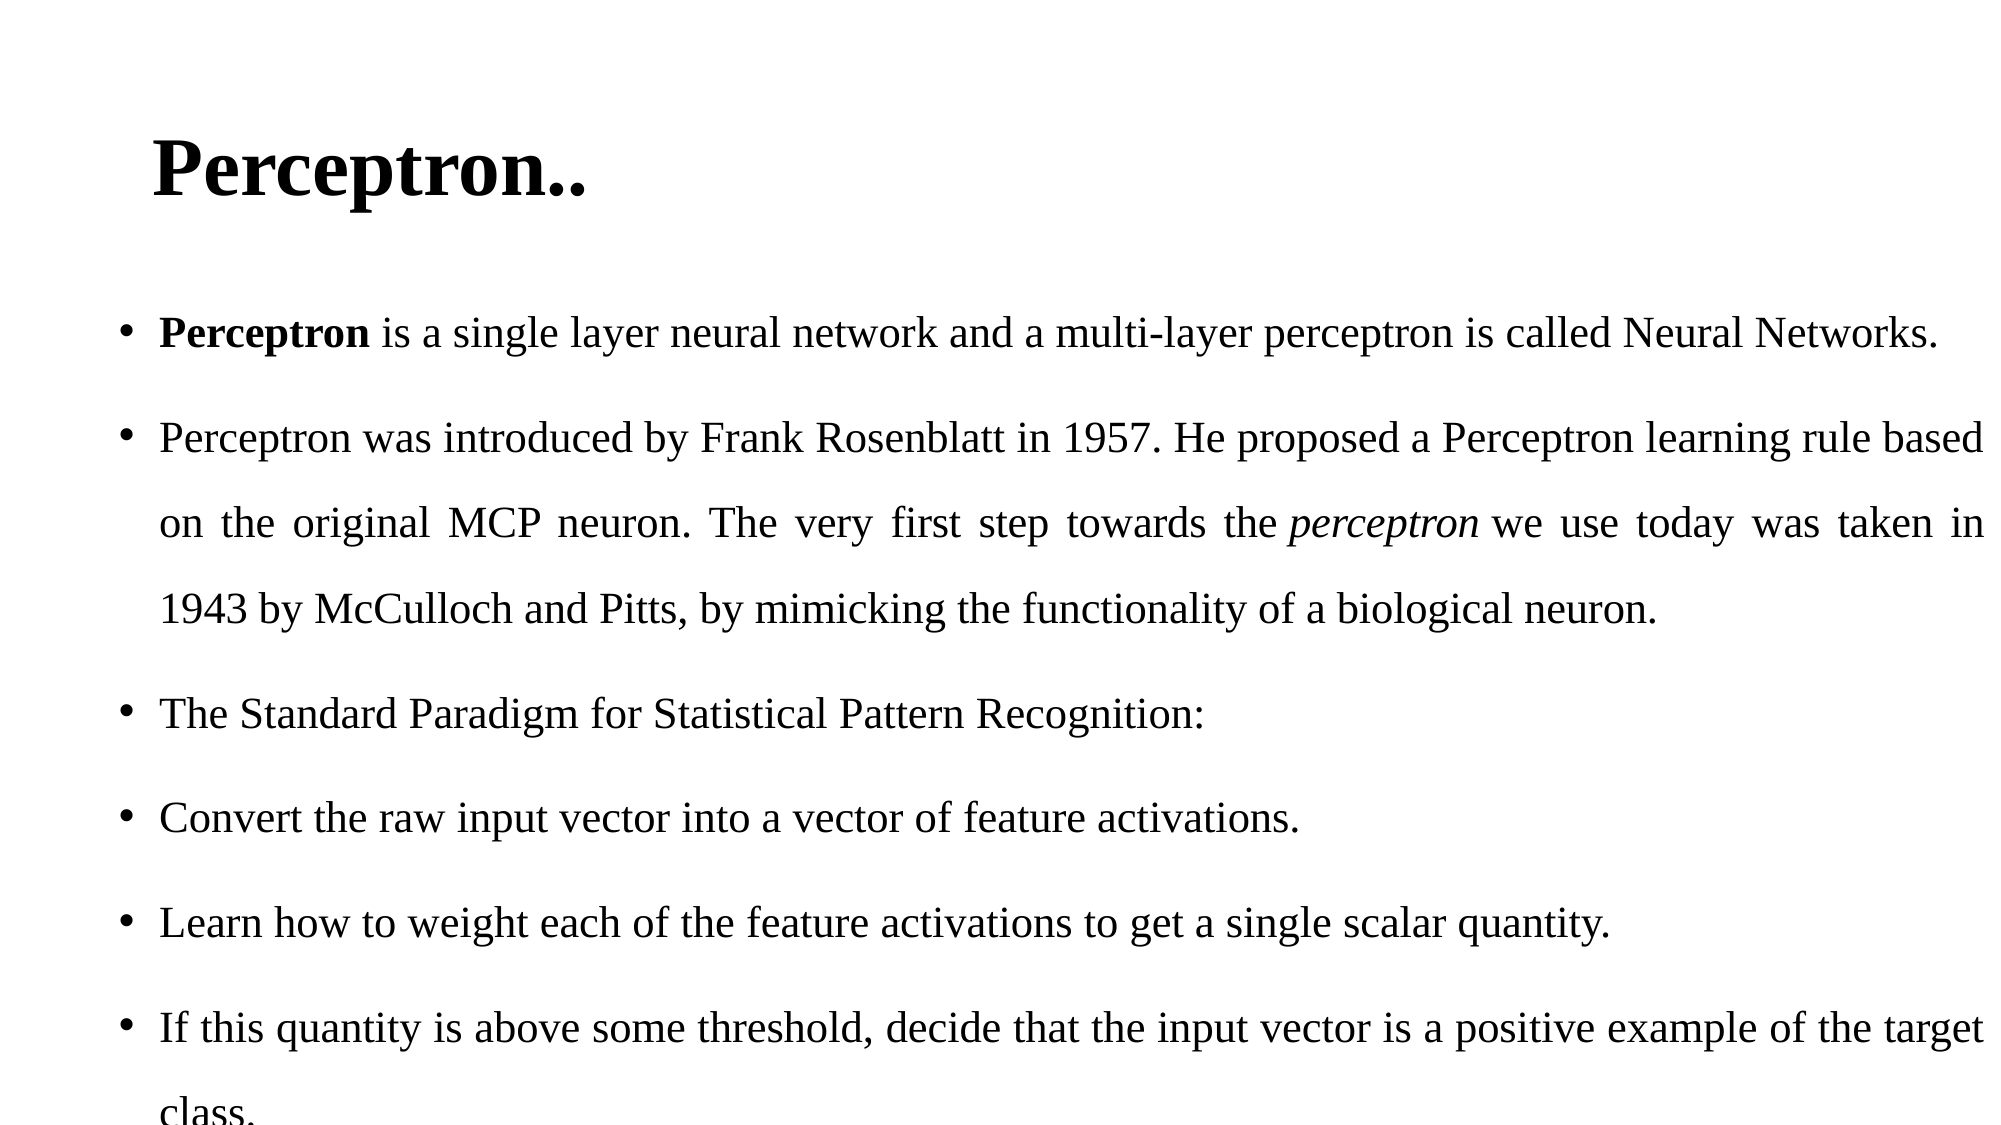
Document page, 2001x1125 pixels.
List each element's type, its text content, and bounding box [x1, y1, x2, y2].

title Perceptron.. [137, 59, 1863, 190]
list Perceptron is a single layer neural network and a multi-layer perceptron is called Neural Networks. Perceptron was introduced by Frank Rosenblatt in 1957. He proposed a Perceptron learning rule based on the original MCP neuron. The very first step towards the perceptron we use today was taken in 1943 by McCulloch and Pitts, by mimicking the functionality of a biological neuron. The Standard Paradigm for Statistical Pattern Recognition: Convert the raw input vector into a vector of feature activations. Learn how to weight each of the feature activations to get a single scalar quantity. If this quantity is above some threshold, decide that the input vector is a positive example of the target class. [103, 190, 2000, 1125]
